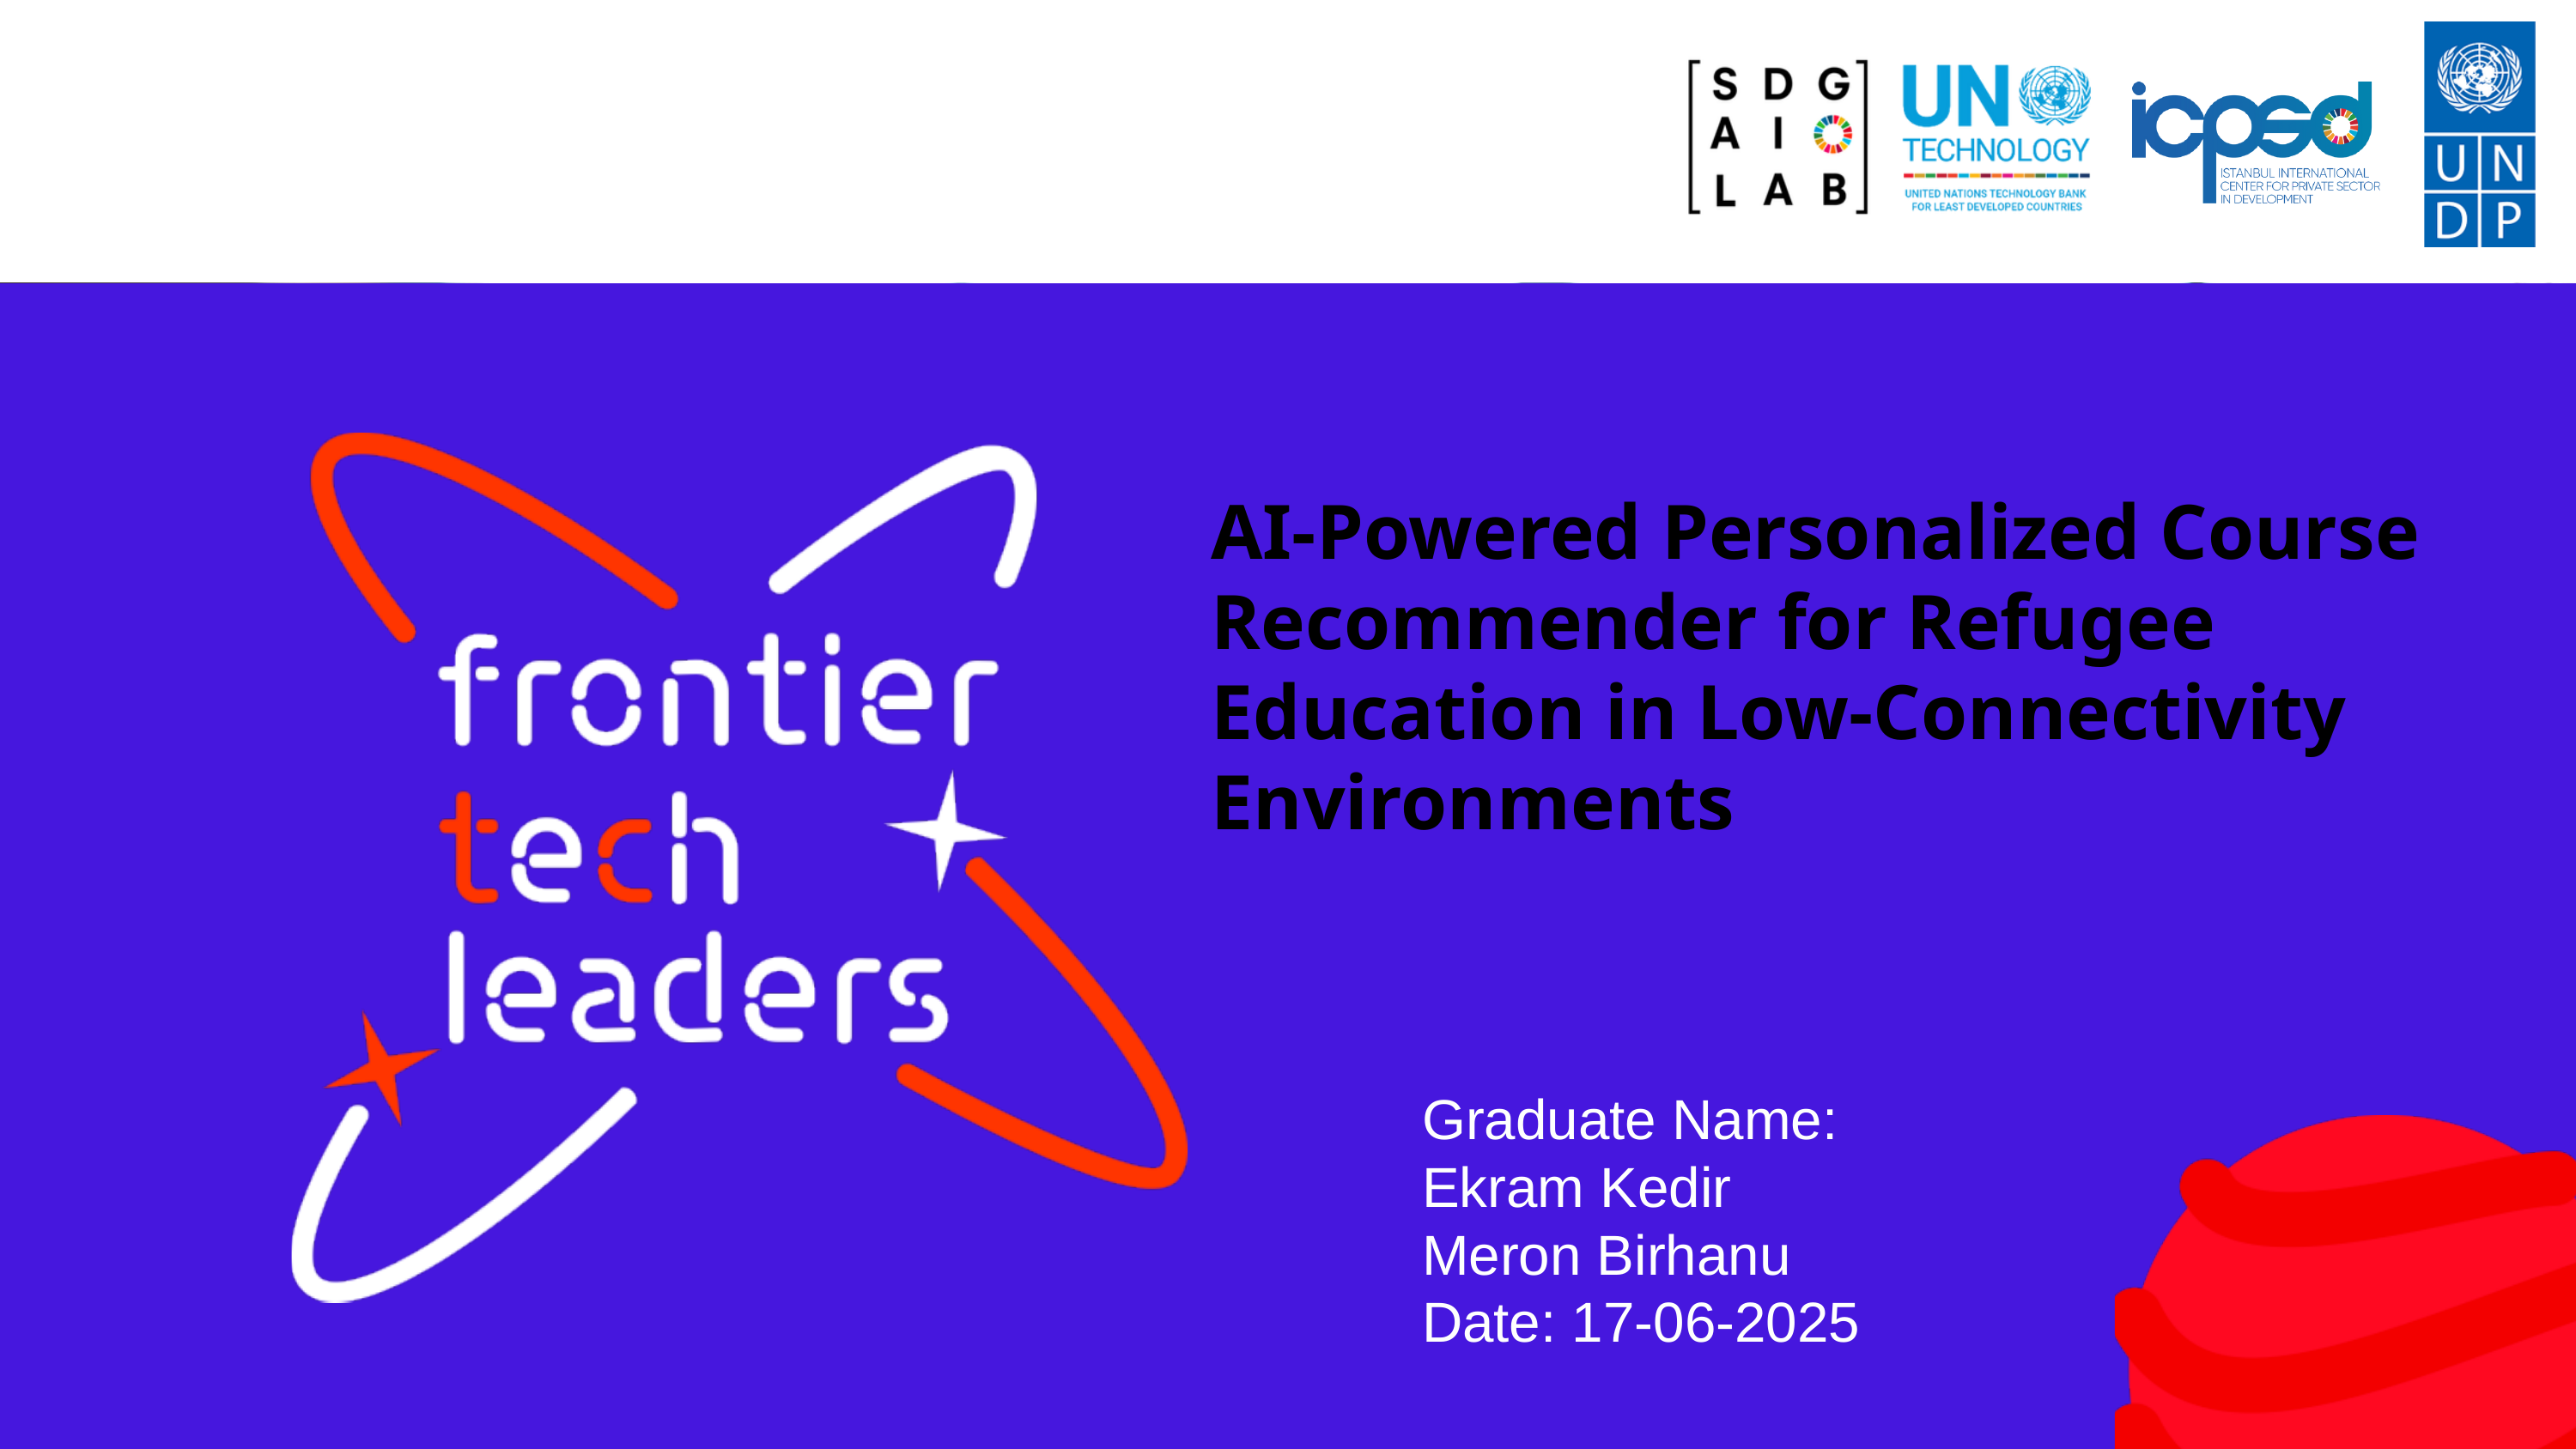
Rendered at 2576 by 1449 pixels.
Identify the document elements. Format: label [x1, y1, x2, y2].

text_box [0, 282, 2576, 1449]
text_box [1683, 52, 1876, 216]
text_box [2132, 82, 2380, 203]
text_box [2424, 21, 2536, 247]
text_box [1421, 1081, 2184, 1363]
text_box [1895, 62, 2099, 218]
